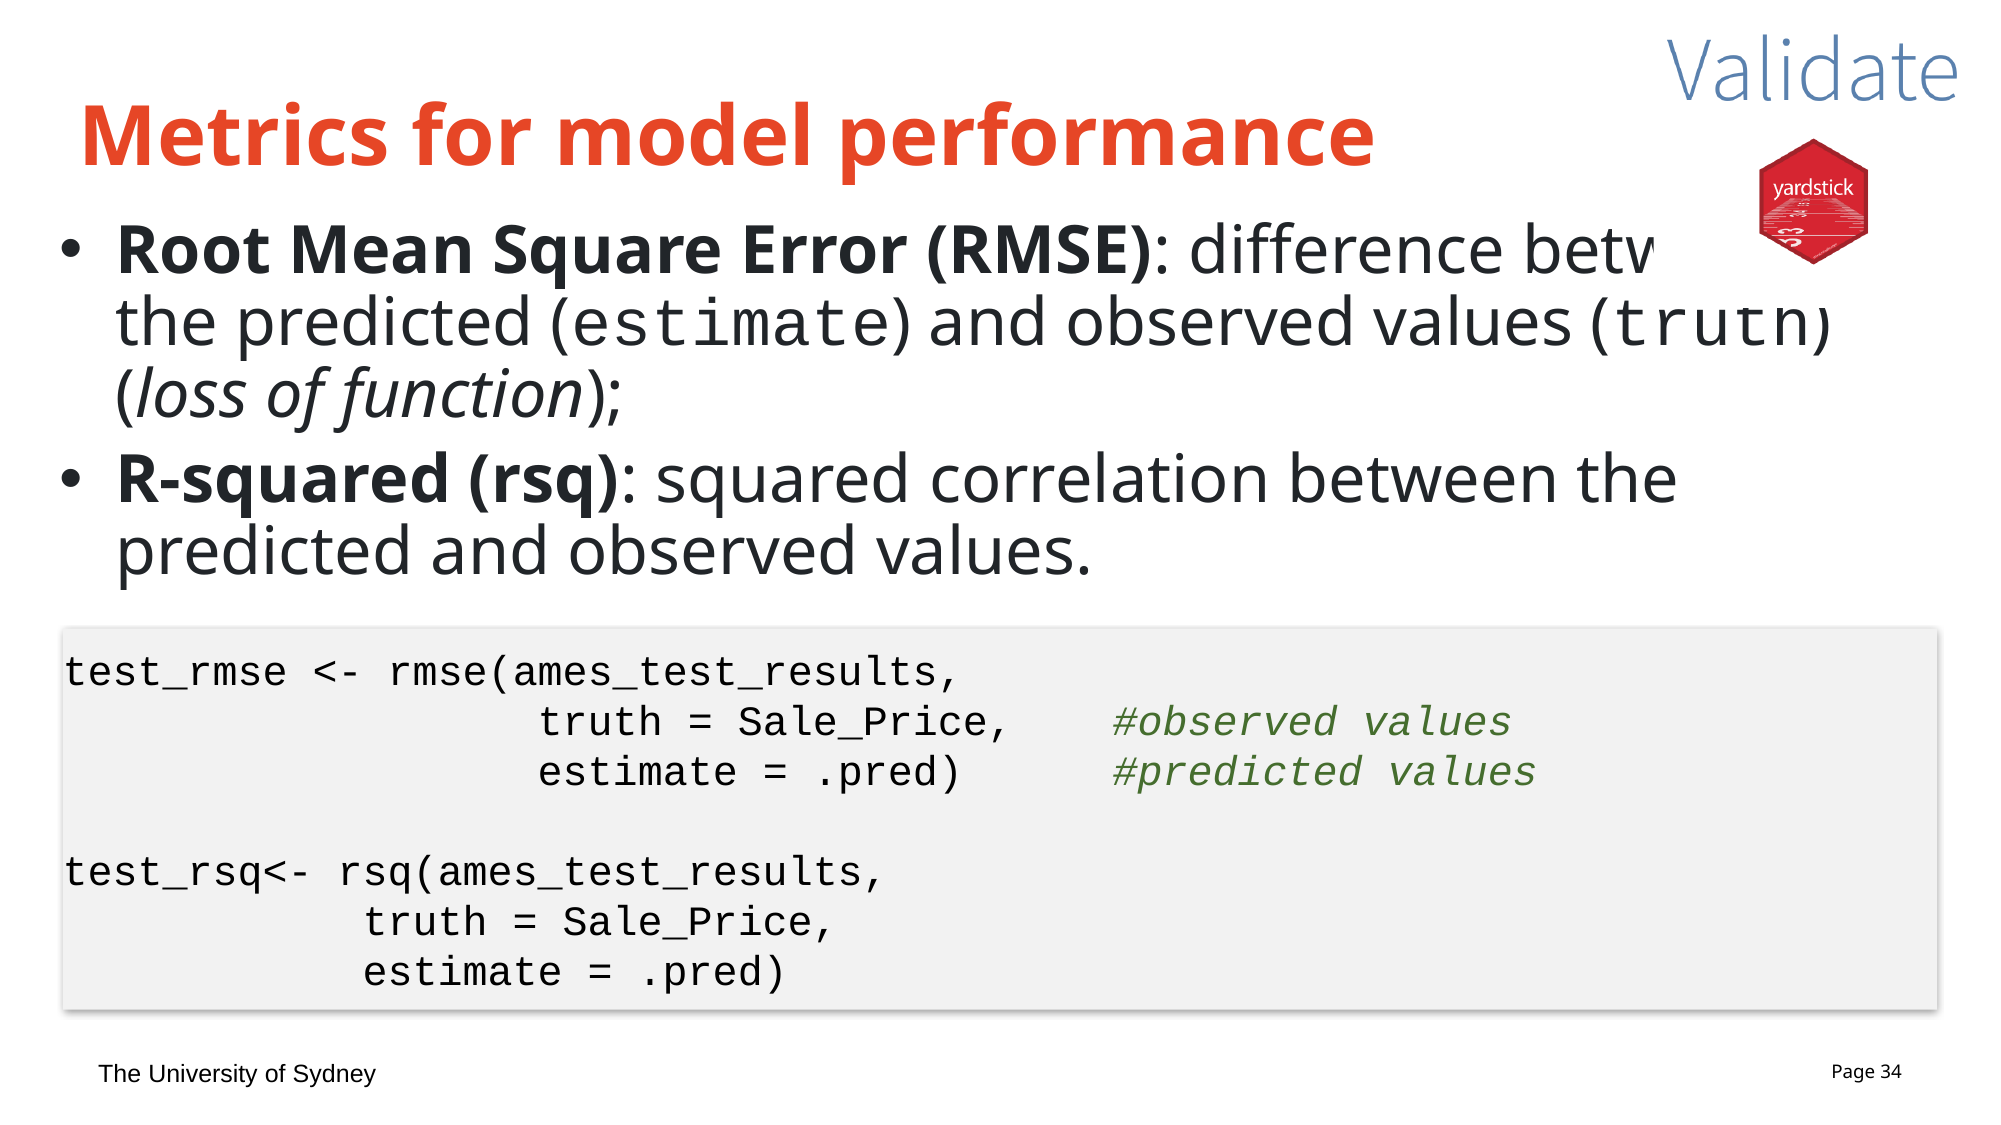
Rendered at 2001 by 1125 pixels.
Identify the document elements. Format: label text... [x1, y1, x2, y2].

list Root Mean Square Error (RMSE): difference between the predicted (estimate) and observed values (truth) (loss of function); R-squared (rsq): squared correlation between the predicted and observed values. [44, 208, 1867, 991]
text_box test_rmse <- rmse(ames_test_results, truth = Sale_Price, #observed values estimate = .pred) #predicted values test_rsq<- rsq(ames_test_results, truth = Sale_Price, estimate = .pred) [62, 628, 1938, 1010]
title Metrics for model performance [78, 82, 1648, 189]
picture [1653, 0, 2000, 309]
